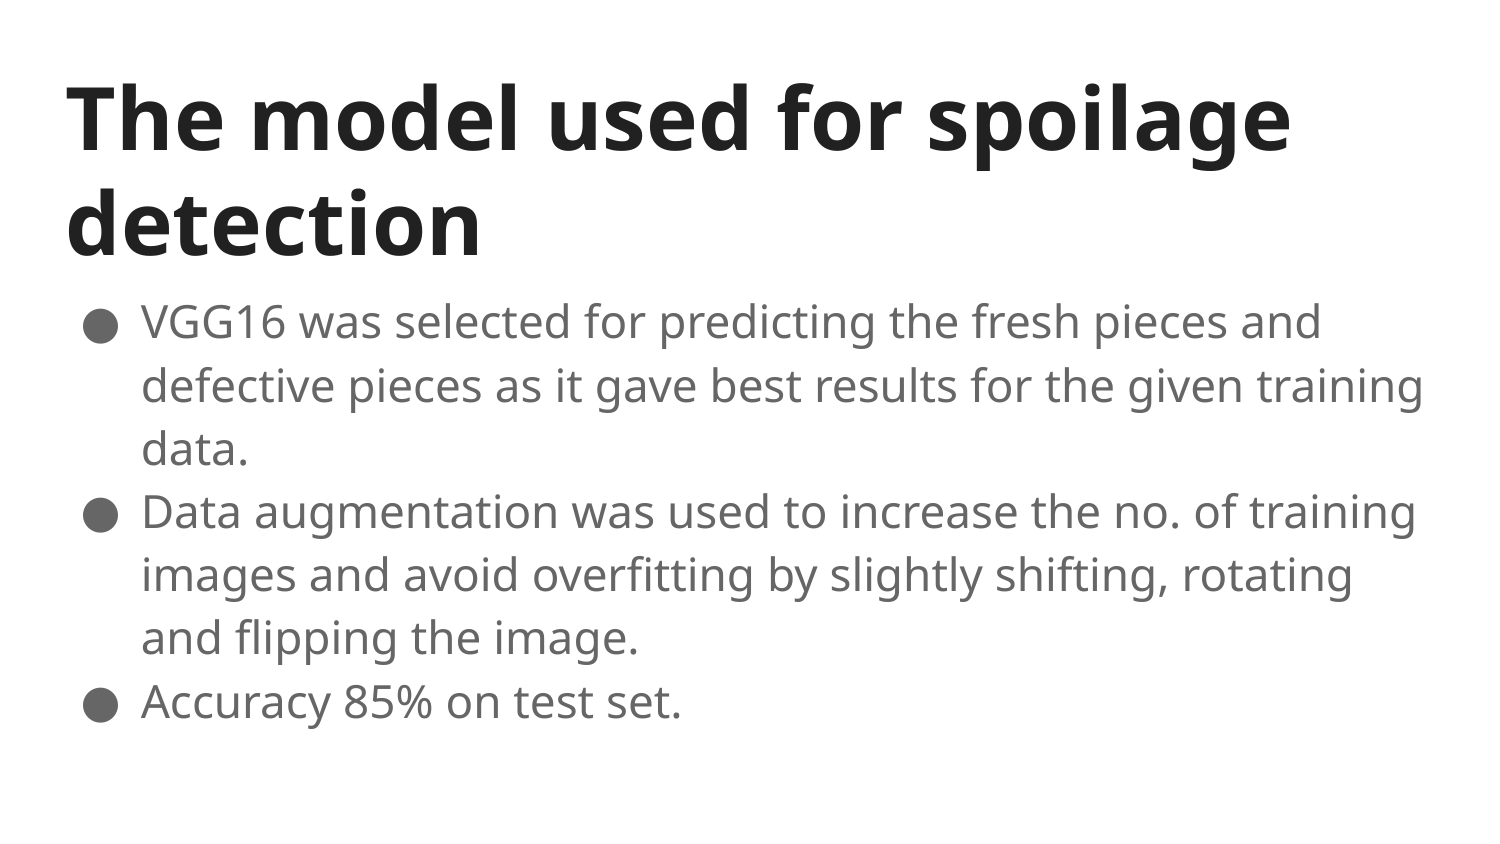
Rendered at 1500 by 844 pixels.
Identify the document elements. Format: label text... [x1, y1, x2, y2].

text_box The model used for spoilage detection [51, 47, 1449, 180]
text_box VGG16 was selected for predicting the fresh pieces and defective pieces as it gave best results for the given training data. Data augmentation was used to increase the no. of training images and avoid overfitting by slightly shifting, rotating and flipping the image. Accuracy 85% on test set. [51, 269, 1449, 780]
